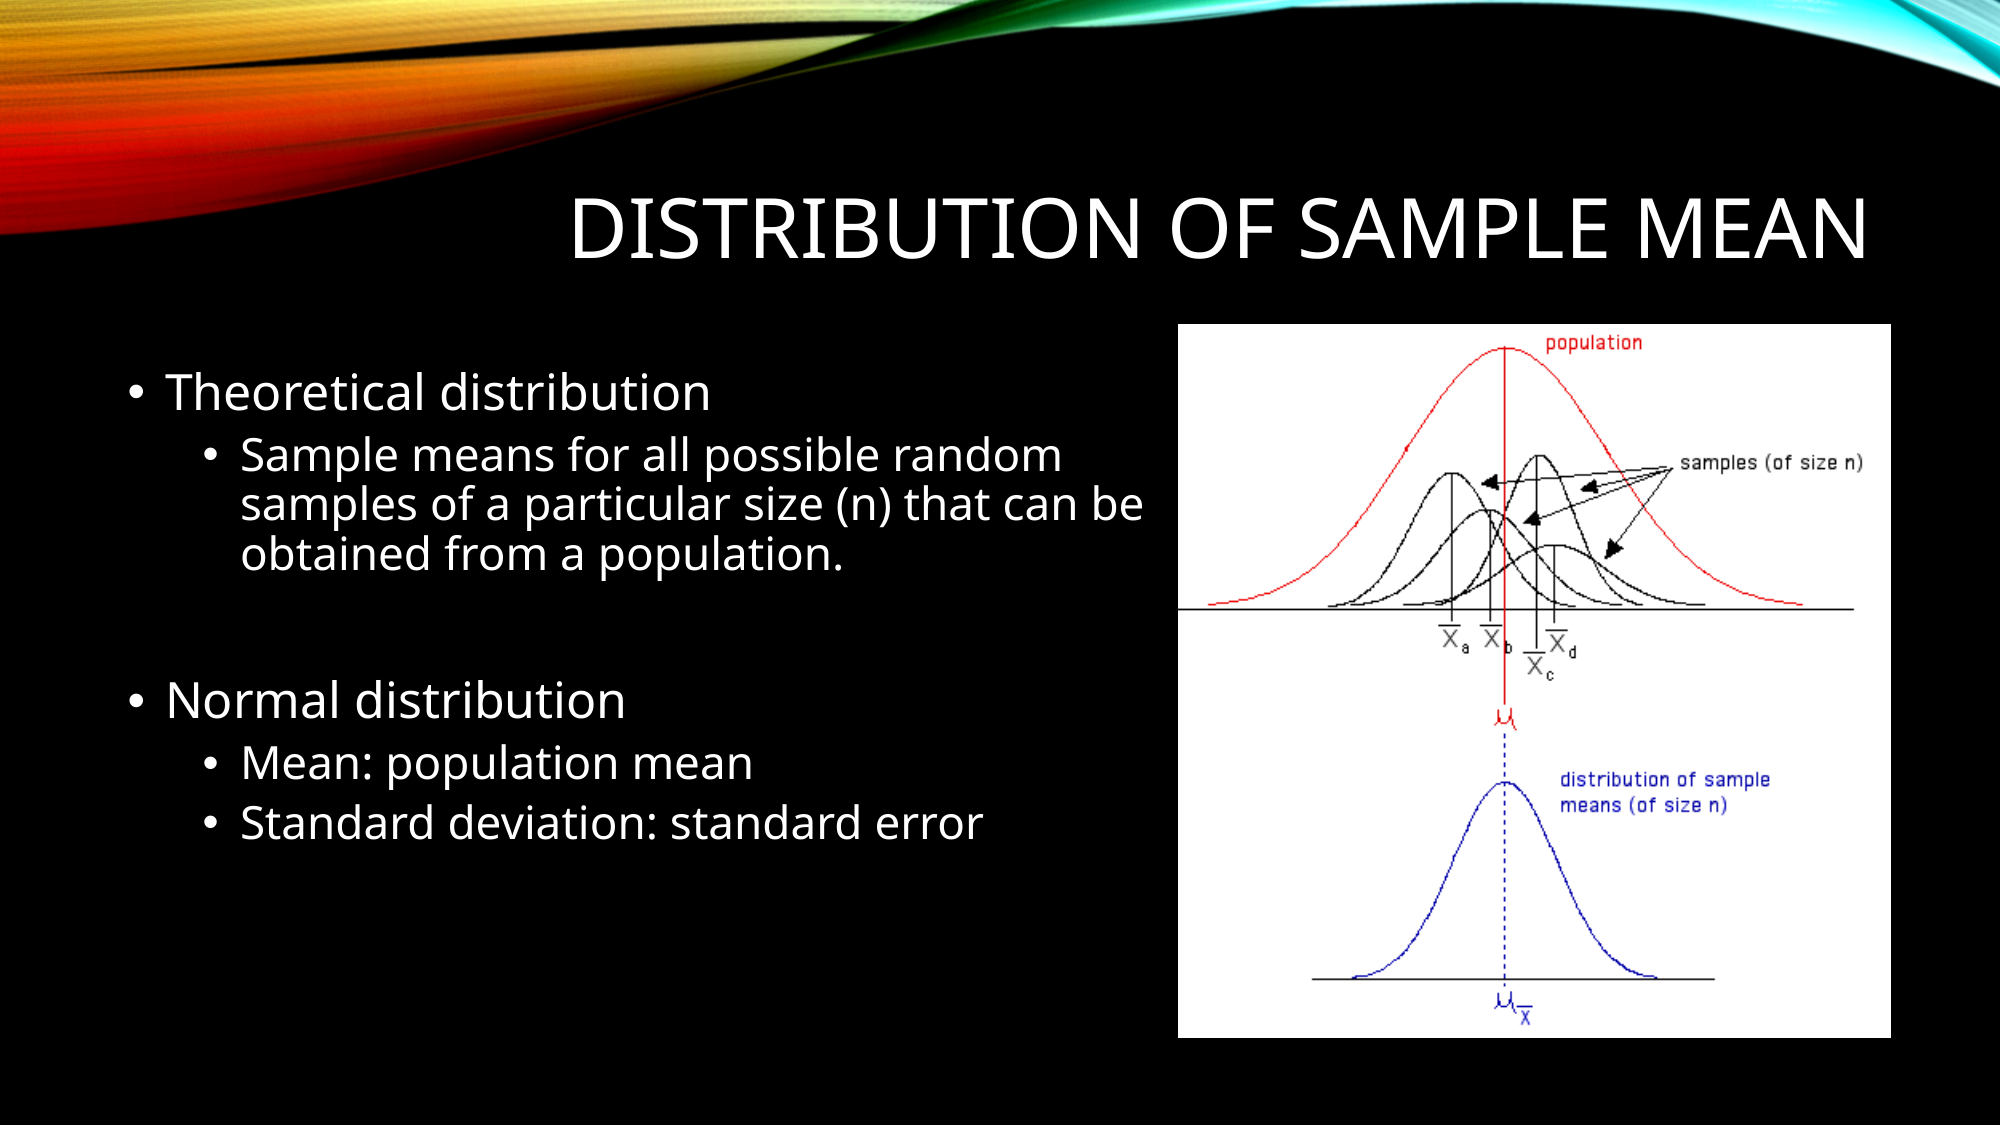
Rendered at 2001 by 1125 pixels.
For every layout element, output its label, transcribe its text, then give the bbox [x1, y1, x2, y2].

picture [1177, 324, 1891, 1038]
title Distribution of sample mean [474, 125, 1888, 338]
picture [0, 0, 2000, 237]
